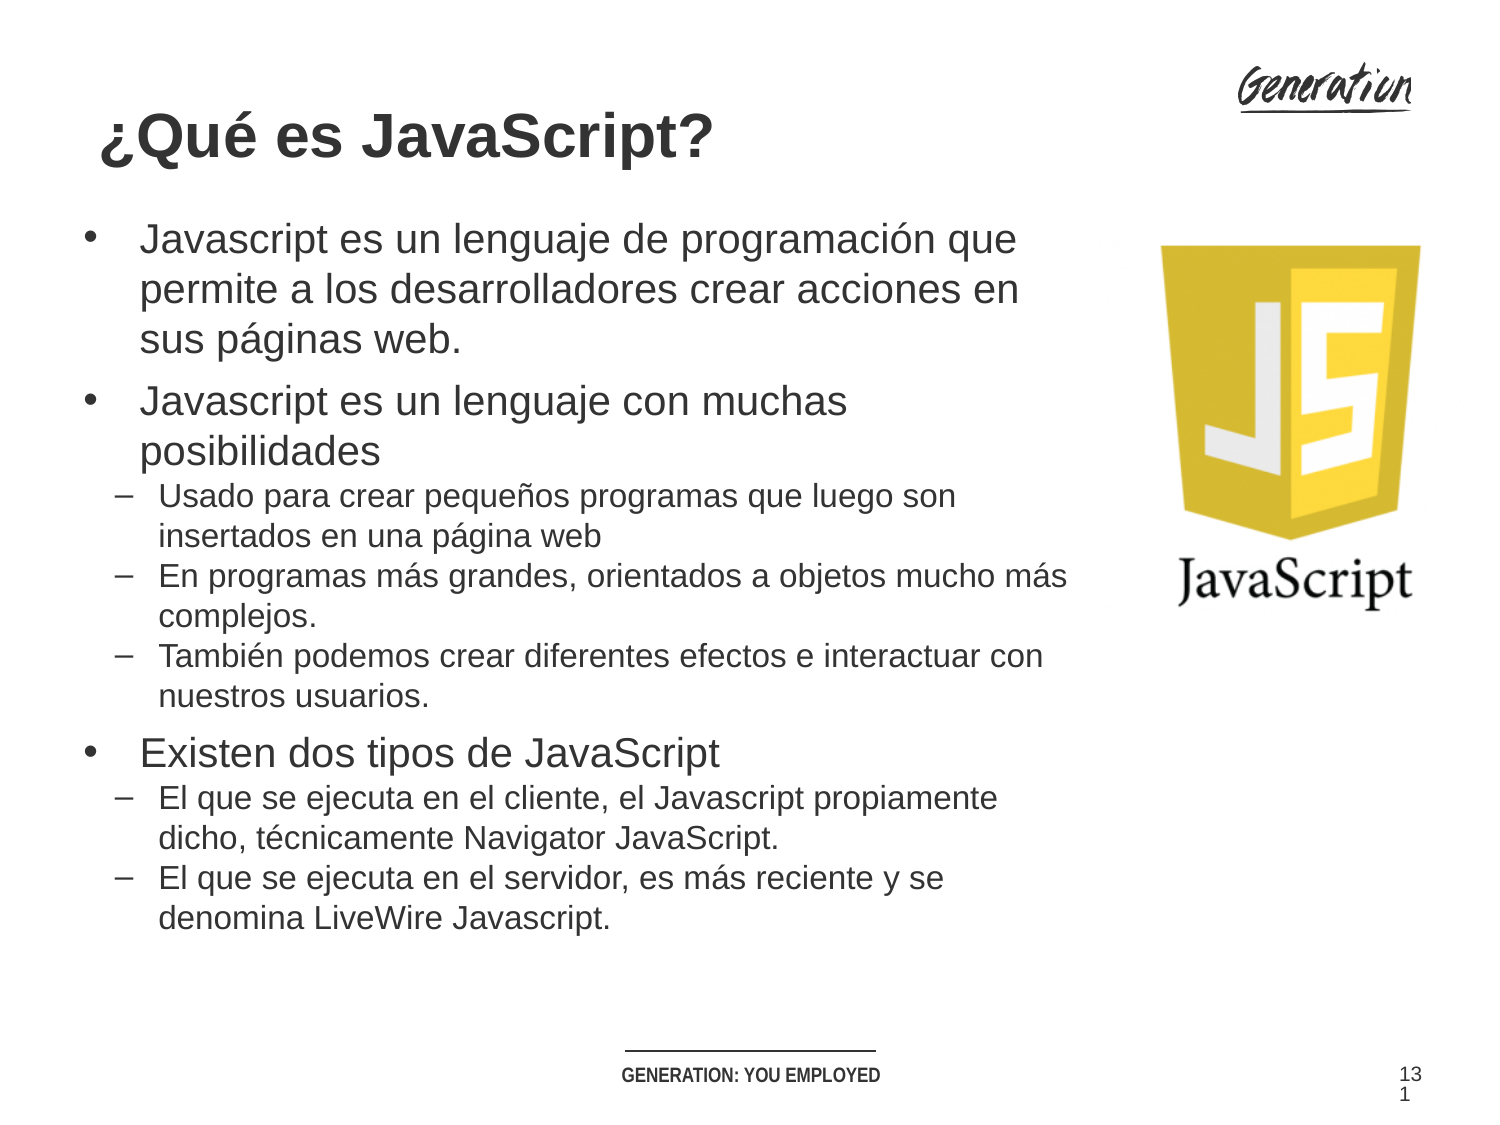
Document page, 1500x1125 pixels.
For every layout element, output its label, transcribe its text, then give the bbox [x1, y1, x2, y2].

list Javascript es un lenguaje de programación que permite a los desarrolladores crear acciones en sus páginas web. Javascript es un lenguaje con muchas posibilidades Usado para crear pequeños programas que luego son insertados en una página web En programas más grandes, orientados a objetos mucho más complejos. También podemos crear diferentes efectos e interactuar con nuestros usuarios. Existen dos tipos de JavaScript El que se ejecuta en el cliente, el Javascript propiamente dicho, técnicamente Navigator JavaScript. El que se ejecuta en el servidor, es más reciente y se denomina LiveWire Javascript. [83, 211, 1086, 1125]
title ¿Qué es JavaScript? [83, 87, 1253, 192]
picture [1097, 233, 1486, 622]
picture [1238, 62, 1411, 113]
